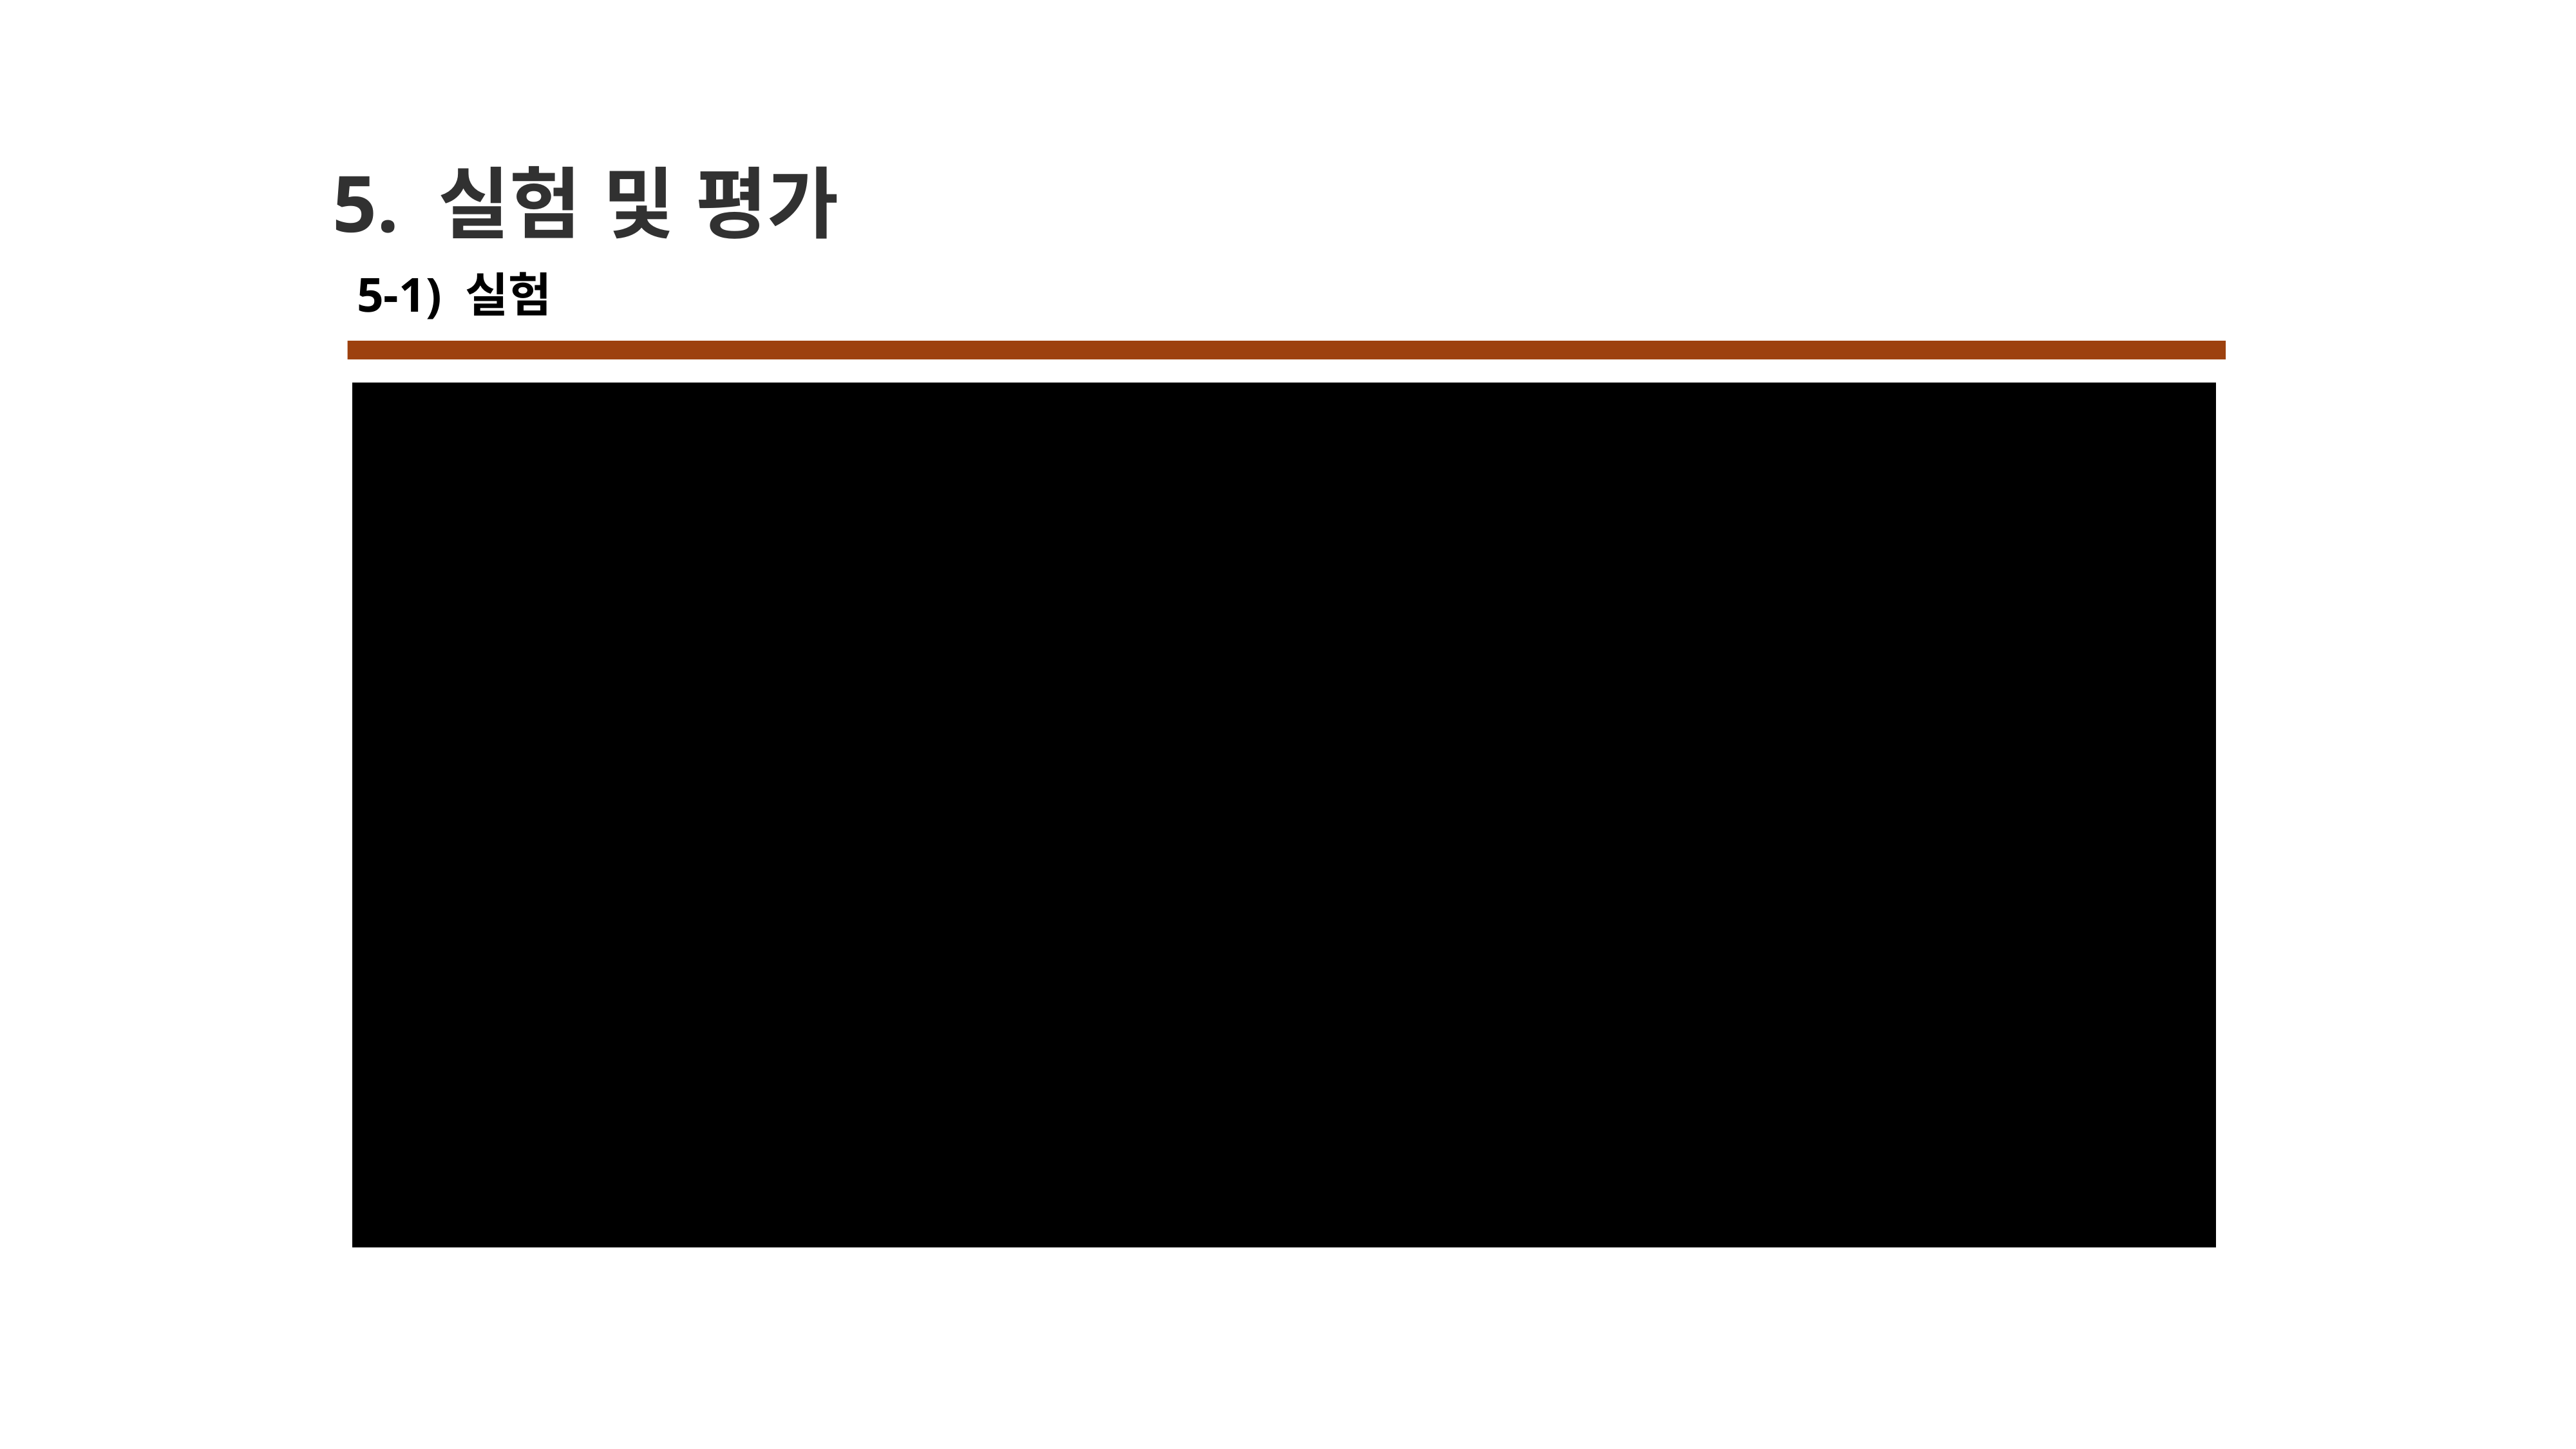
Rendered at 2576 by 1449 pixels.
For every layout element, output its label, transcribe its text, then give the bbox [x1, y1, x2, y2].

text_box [352, 382, 2217, 1248]
text_box [347, 341, 357, 360]
text_box 5-1) 실험 [357, 265, 2249, 1257]
text_box 5. 실험 및 평가 [332, 149, 1361, 253]
